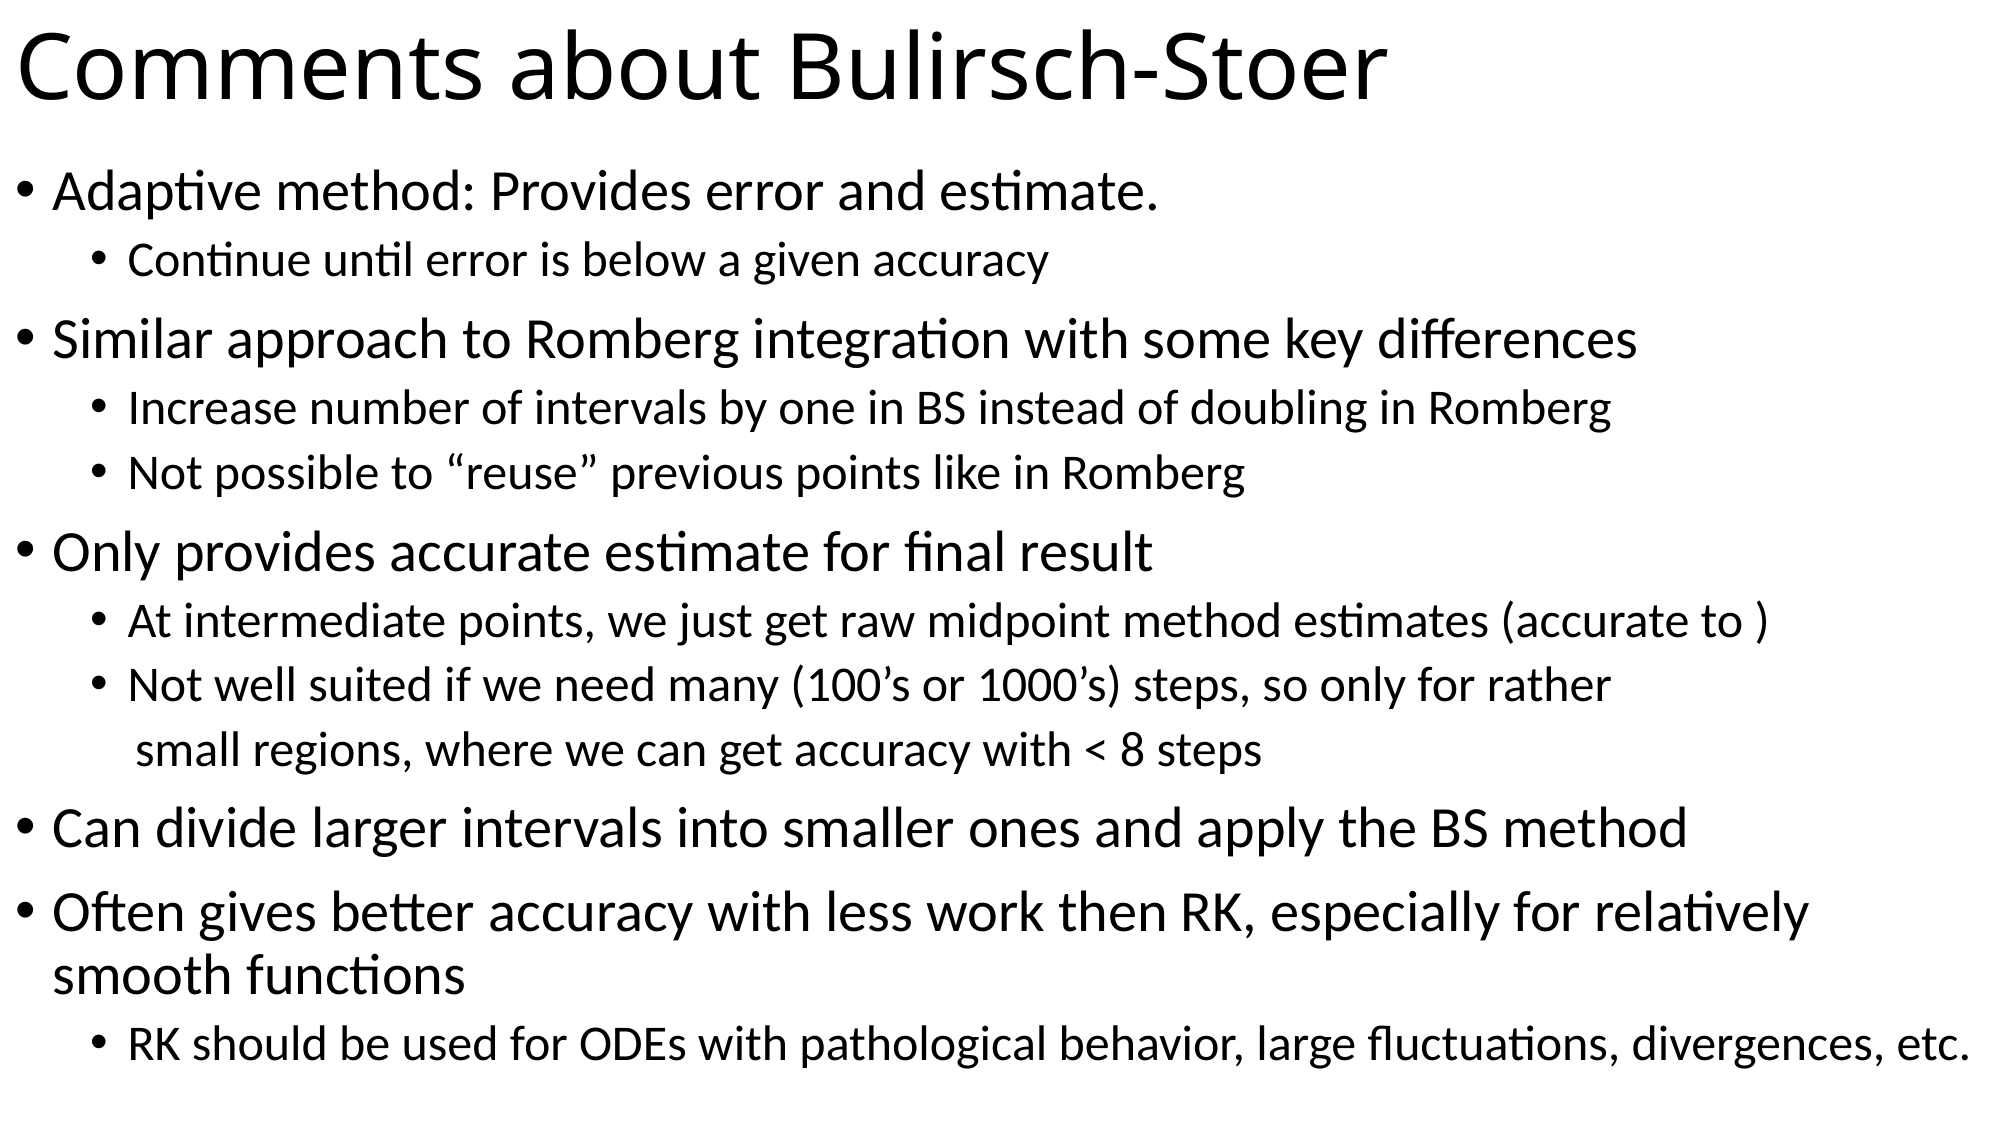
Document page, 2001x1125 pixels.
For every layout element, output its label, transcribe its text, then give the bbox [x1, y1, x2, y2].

title Comments about Bulirsch-Stoer [0, 0, 2000, 179]
